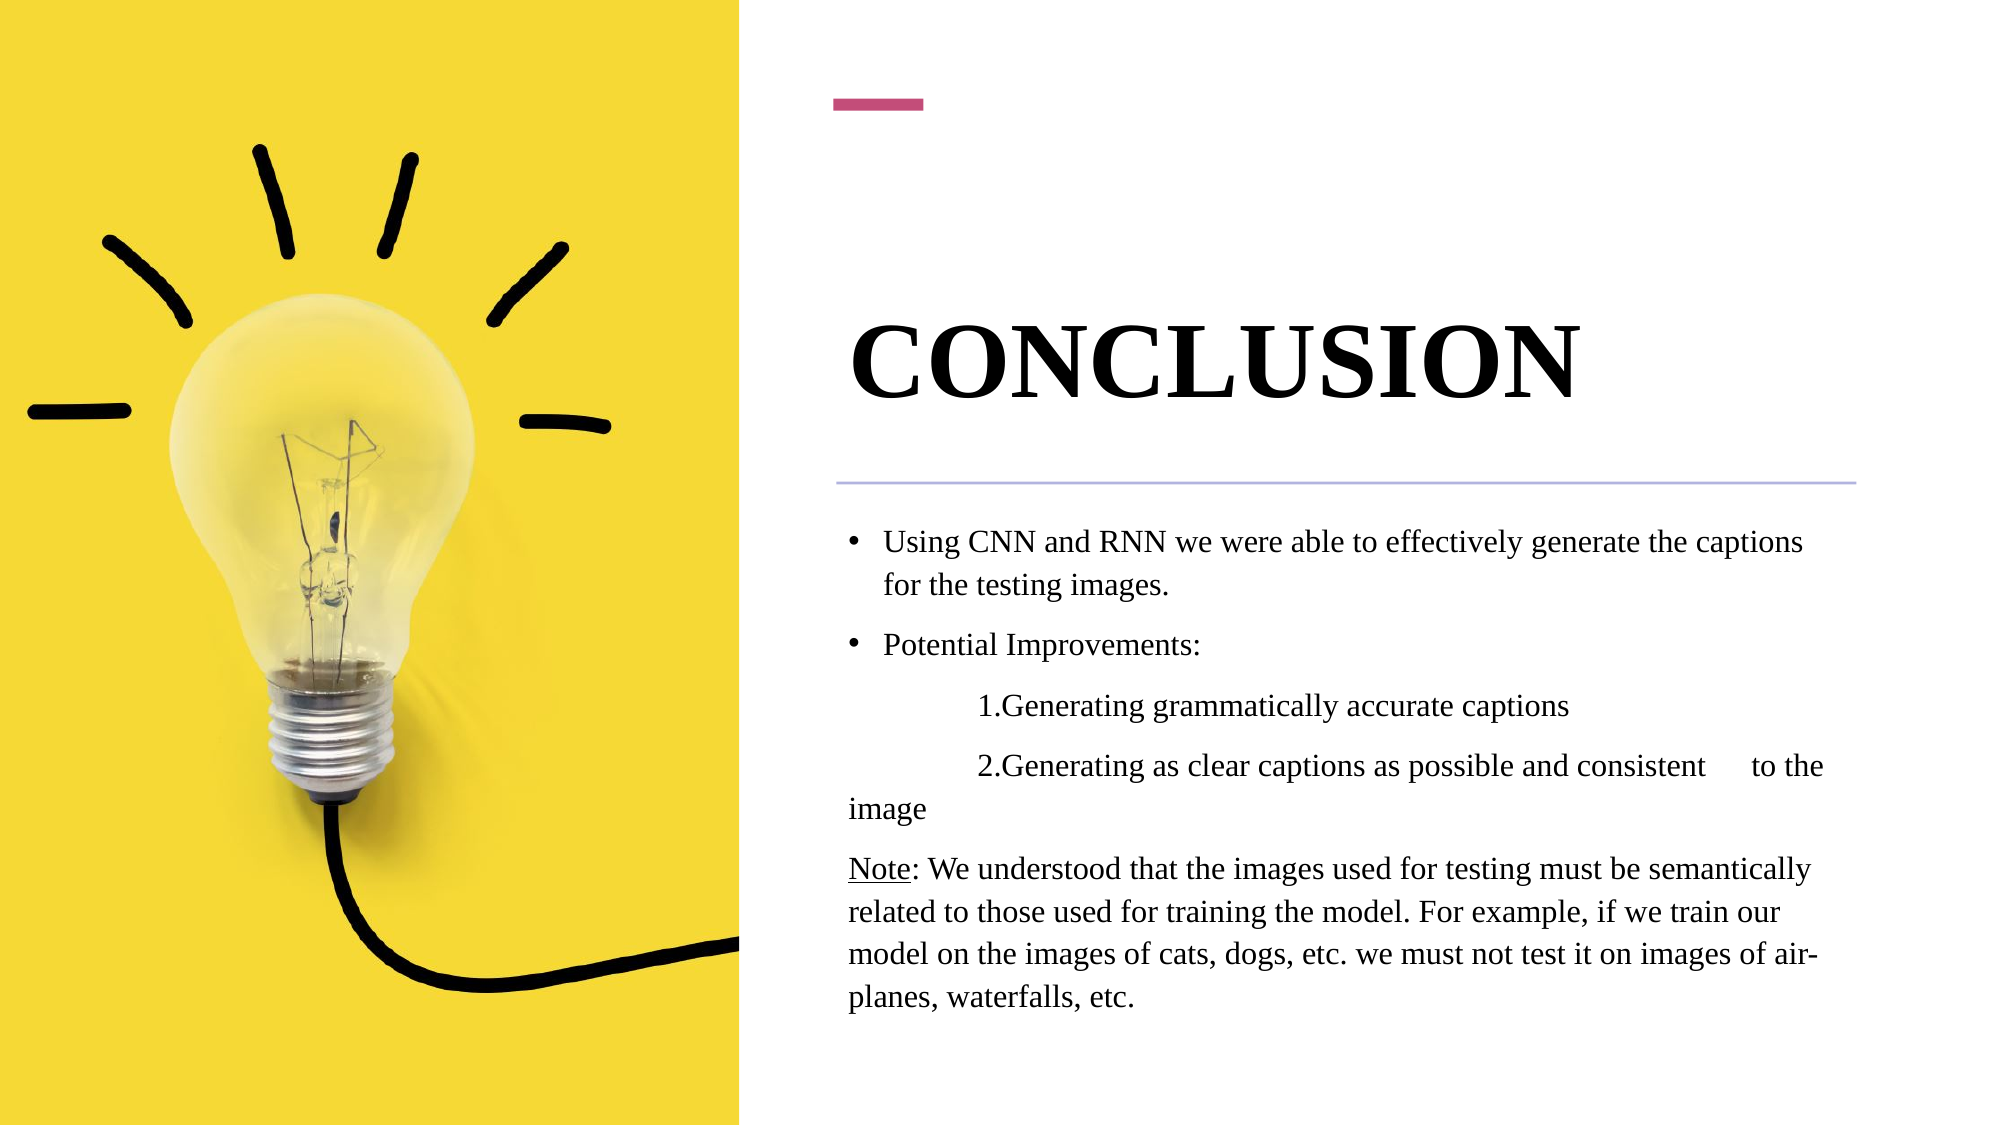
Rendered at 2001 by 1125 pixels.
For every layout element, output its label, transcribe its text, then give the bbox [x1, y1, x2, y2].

list Using CNN and RNN we were able to effectively generate the captions for the testing images. Potential Improvements: 1.Generating grammatically accurate captions 2.Generating as clear captions as possible and consistent to the image Note: We understood that the images used for testing must be semantically related to those used for training the model. For example, if we train our model on the images of cats, dogs, etc. we must not test it on images of air-planes, waterfalls, etc. [833, 509, 1863, 1027]
title CONCLUSION [833, 176, 1863, 429]
text_box [740, 0, 2000, 1125]
text_box [832, 98, 924, 112]
text_box [835, 481, 1857, 486]
picture [0, 0, 740, 1125]
